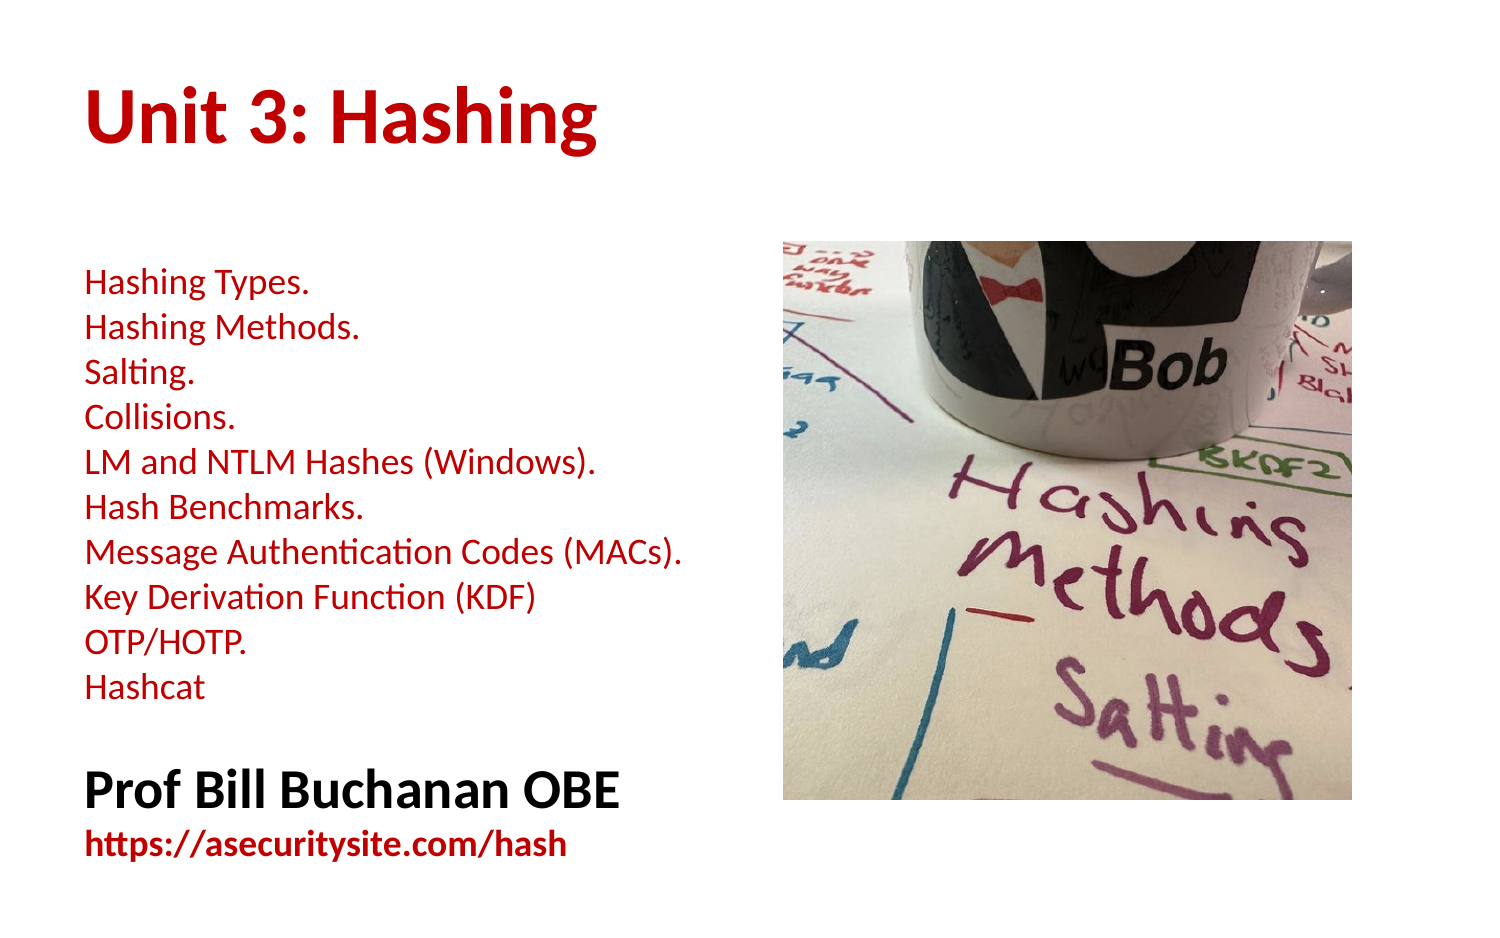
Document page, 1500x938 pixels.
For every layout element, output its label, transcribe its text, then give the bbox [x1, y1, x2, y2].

picture [783, 241, 1353, 800]
title Unit 3: Hashing Hashing Types. Hashing Methods. Salting. Collisions. LM and NTLM Hashes (Windows). Hash Benchmarks. Message Authentication Codes (MACs). Key Derivation Function (KDF) OTP/HOTP. Hashcat Prof Bill Buchanan OBE https://asecuritysite.com/hash [76, 36, 952, 935]
